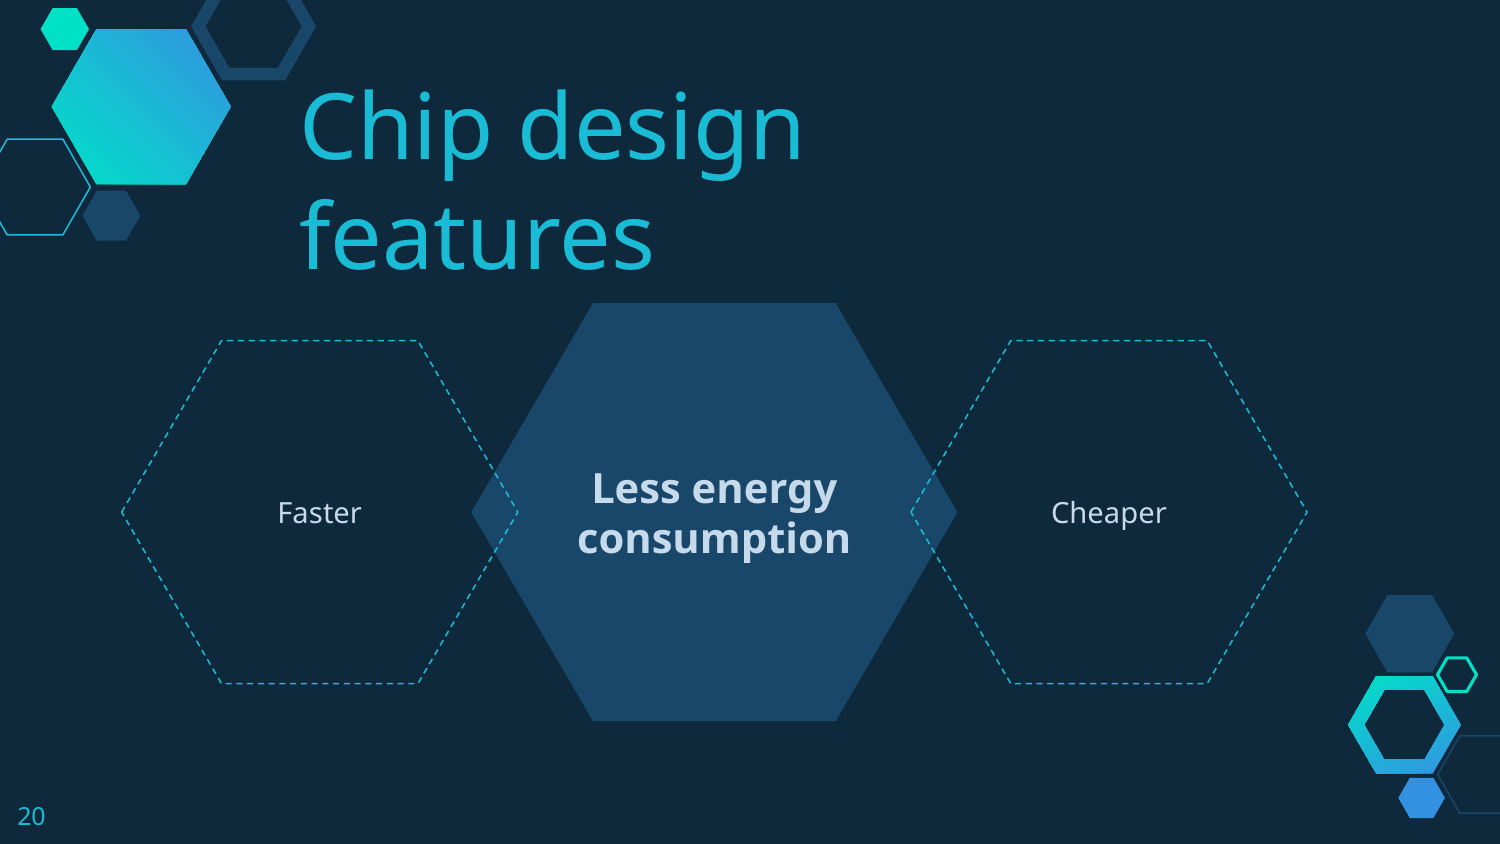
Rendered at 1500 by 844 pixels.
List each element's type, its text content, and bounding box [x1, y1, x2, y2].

title Chip design features [284, 197, 1096, 304]
text_box Faster [121, 340, 518, 684]
slide_number 20 [2, 785, 93, 844]
text_box Less energy consumption [495, 304, 934, 722]
text_box Cheaper [910, 340, 1308, 684]
